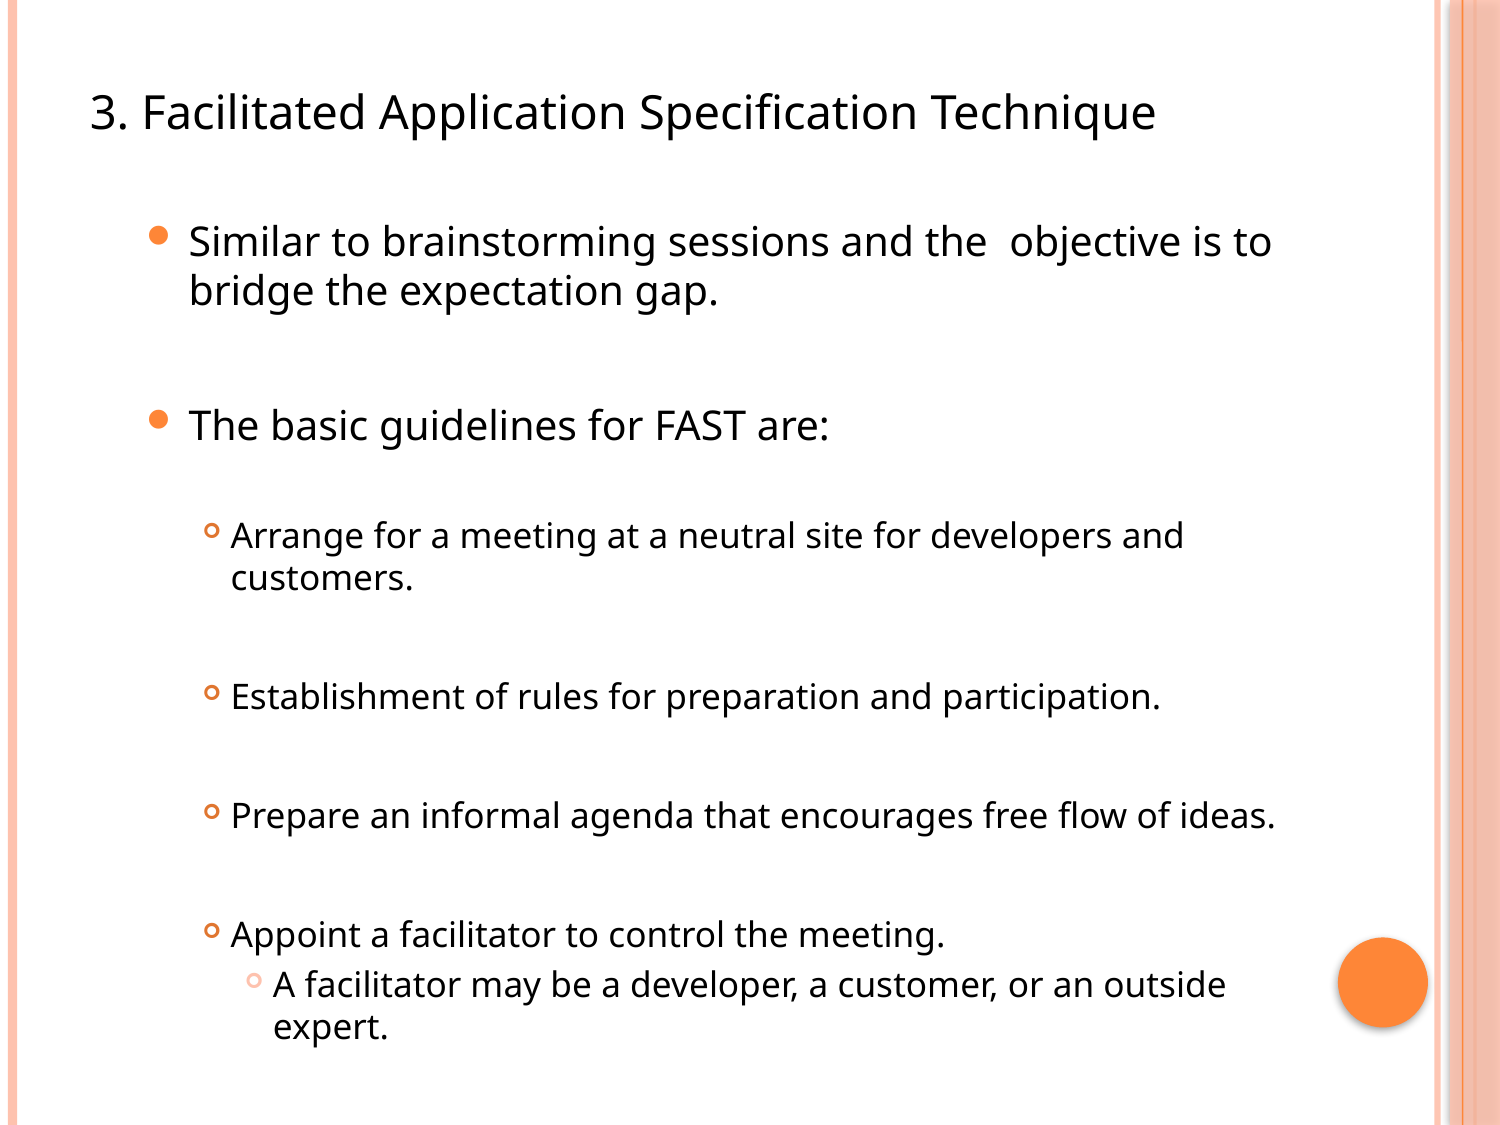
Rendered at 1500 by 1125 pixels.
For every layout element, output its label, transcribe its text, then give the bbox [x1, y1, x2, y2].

list 3. Facilitated Application Specification Technique Similar to brainstorming sessions and the objective is to bridge the expectation gap. The basic guidelines for FAST are: Arrange for a meeting at a neutral site for developers and customers. Establishment of rules for preparation and participation. Prepare an informal agenda that encourages free flow of ideas. Appoint a facilitator to control the meeting. A facilitator may be a developer, a customer, or an outside expert. [75, 75, 1363, 1062]
